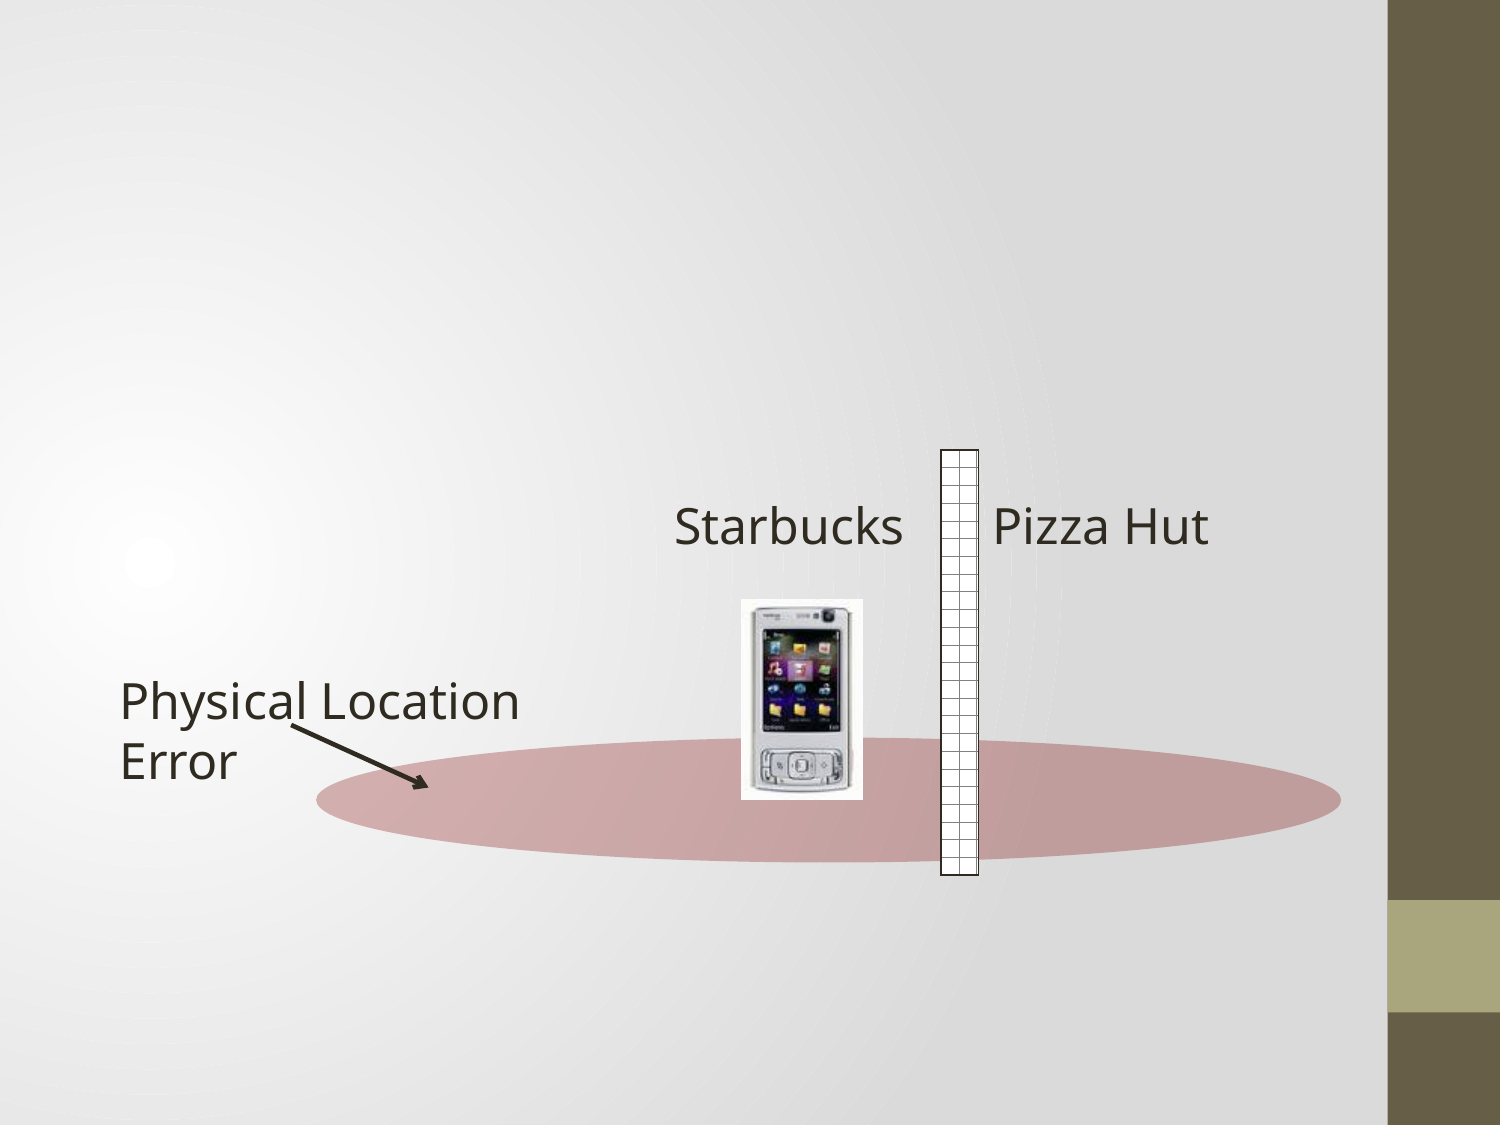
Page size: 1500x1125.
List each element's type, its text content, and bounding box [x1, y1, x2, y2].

list [75, 262, 1325, 1050]
text_box [291, 724, 429, 789]
picture [740, 599, 864, 801]
text_box [979, 740, 1342, 860]
text_box Starbucks [659, 487, 920, 563]
text_box Physical Location Error [104, 662, 537, 798]
text_box [316, 737, 941, 863]
text_box Pizza Hut [978, 487, 1225, 563]
text_box [941, 450, 979, 875]
